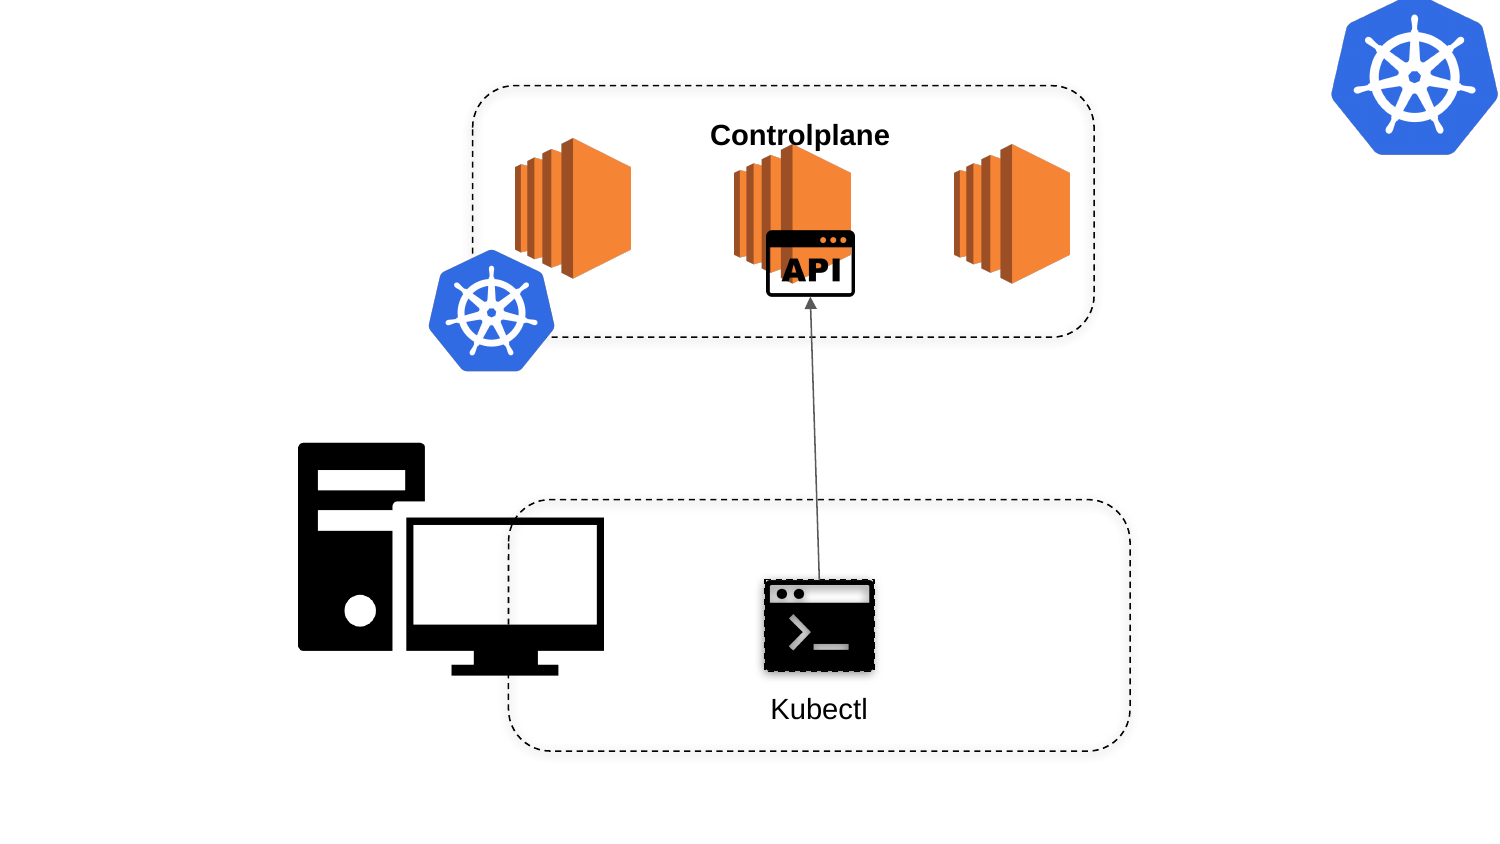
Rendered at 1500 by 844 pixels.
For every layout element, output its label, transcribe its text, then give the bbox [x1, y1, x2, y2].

picture [298, 442, 604, 676]
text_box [810, 296, 820, 581]
text_box [508, 499, 1131, 752]
picture [427, 138, 631, 373]
text_box Controlplane [695, 101, 926, 167]
picture [954, 144, 1070, 285]
picture [1329, 0, 1500, 157]
text_box Kubectl [755, 675, 884, 741]
text_box [472, 85, 1095, 338]
picture [734, 144, 855, 297]
picture [765, 579, 874, 671]
